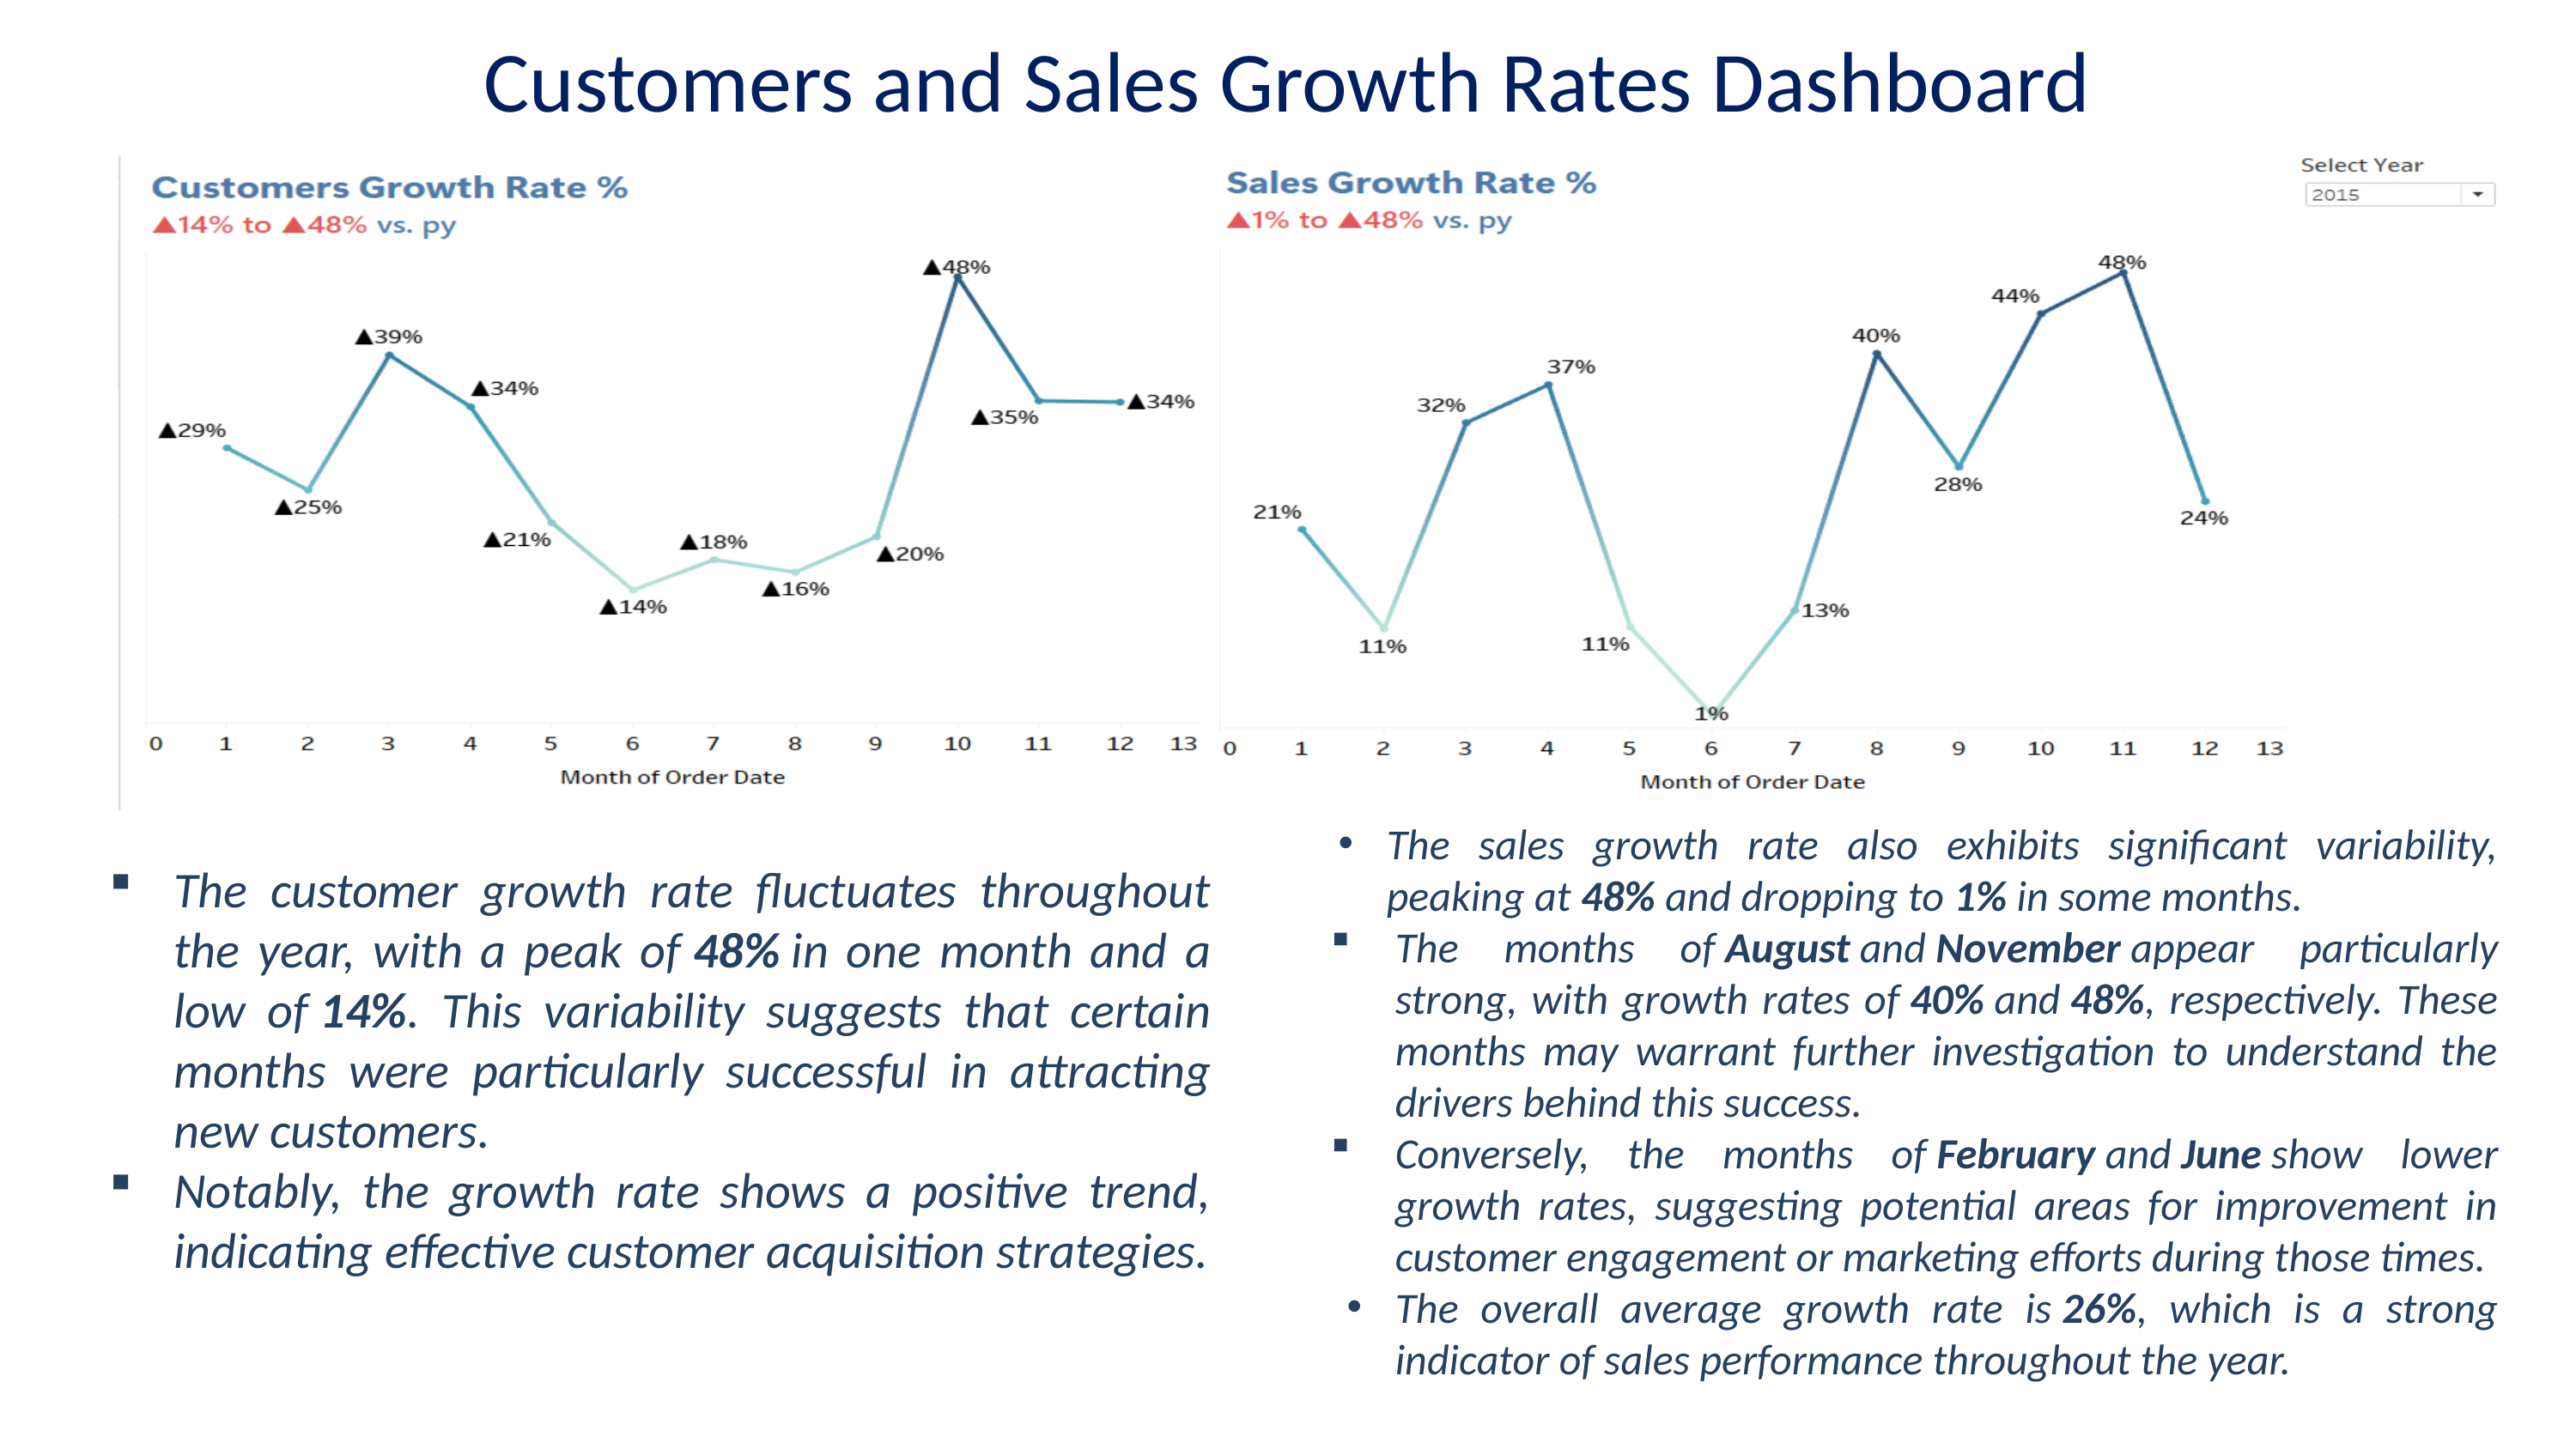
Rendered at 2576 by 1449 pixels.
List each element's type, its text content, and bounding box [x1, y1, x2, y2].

text_box The customer growth rate fluctuates throughout the year, with a peak of 48% in one month and a low of 14%. This variability suggests that certain months were particularly successful in attracting new customers. Notably, the growth rate shows a positive trend, indicating effective customer acquisition strategies. [32, 852, 1224, 1324]
text_box The sales growth rate also exhibits significant variability, peaking at 48% and dropping to 1% in some months. The months of August and November appear particularly strong, with growth rates of 40% and 48%, respectively. These months may warrant further investigation to understand the drivers behind this success. Conversely, the months of February and June show lower growth rates, suggesting potential areas for improvement in customer engagement or marketing efforts during those times. The overall average growth rate is 26%, which is a strong indicator of sales performance throughout the year. [1318, 820, 2512, 1390]
text_box Customers and Sales Growth Rates Dashboard [0, 0, 2575, 156]
picture [118, 155, 2512, 810]
